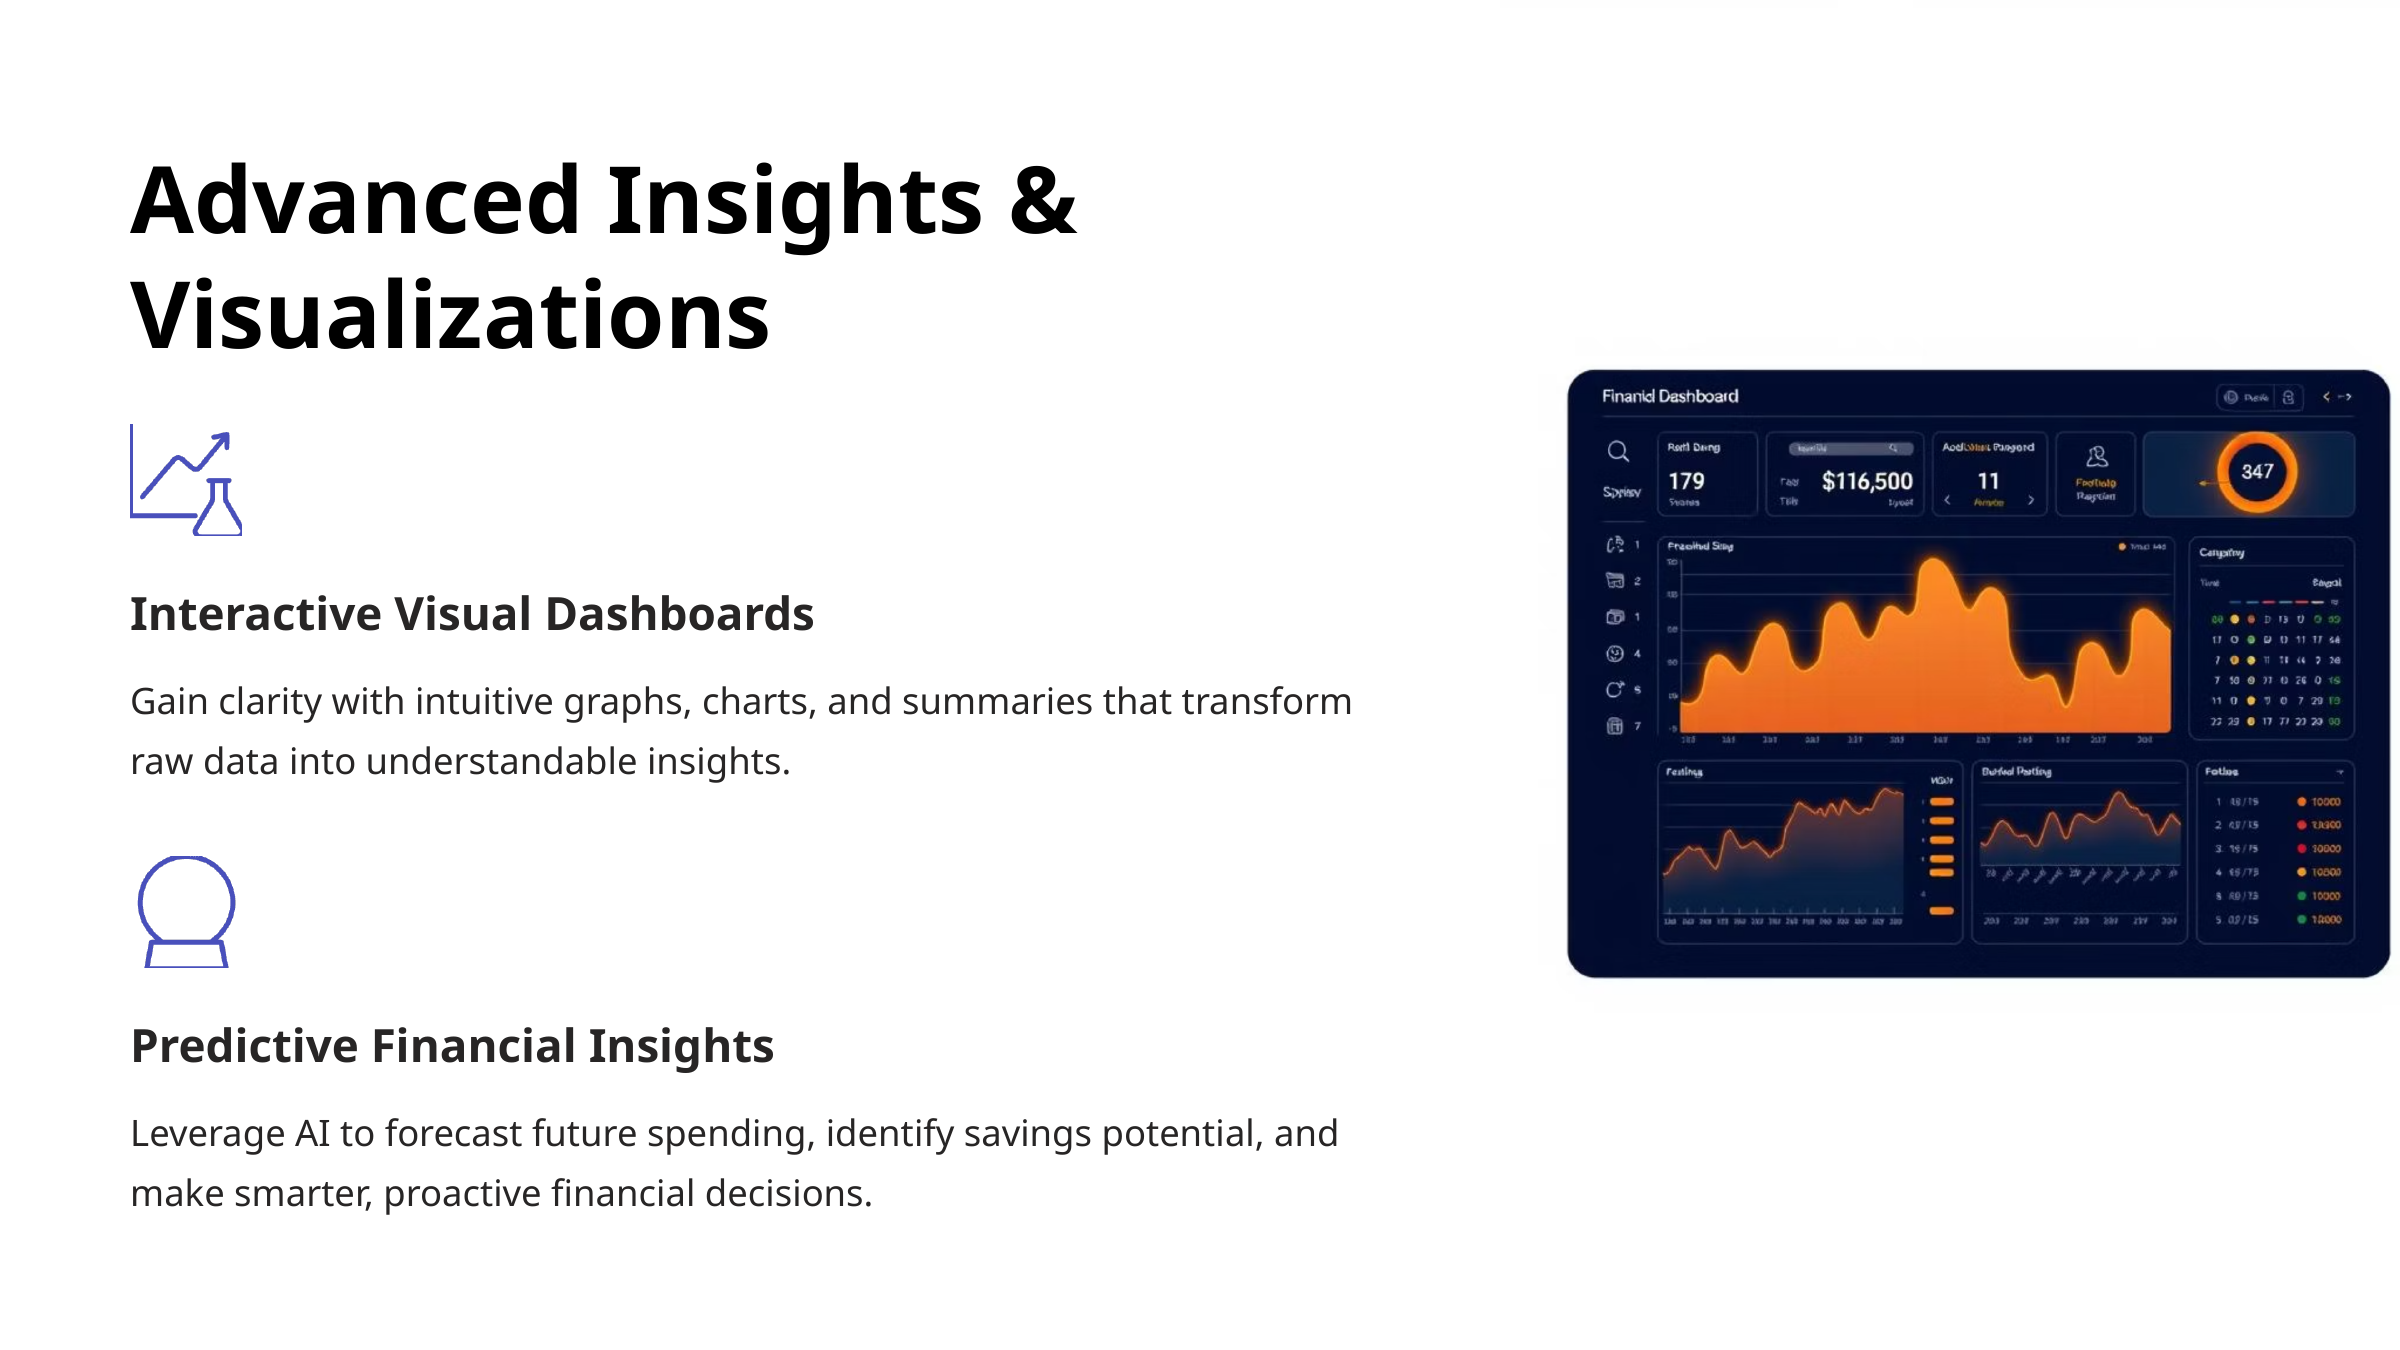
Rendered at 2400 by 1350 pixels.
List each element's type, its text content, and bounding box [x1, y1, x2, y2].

picture [1499, 0, 2400, 1350]
text_box Predictive Financial Insights [130, 1014, 768, 1073]
picture [130, 424, 242, 536]
text_box Interactive Visual Dashboards [130, 582, 812, 641]
text_box Gain clarity with intuitive graphs, charts, and summaries that transform raw data into understandable insights. [130, 662, 1370, 782]
text_box Leverage AI to forecast future spending, identify savings potential, and make smarter, proactive financial decisions. [130, 1094, 1370, 1214]
text_box Advanced Insights & Visualizations [130, 135, 1370, 369]
picture [130, 856, 242, 968]
